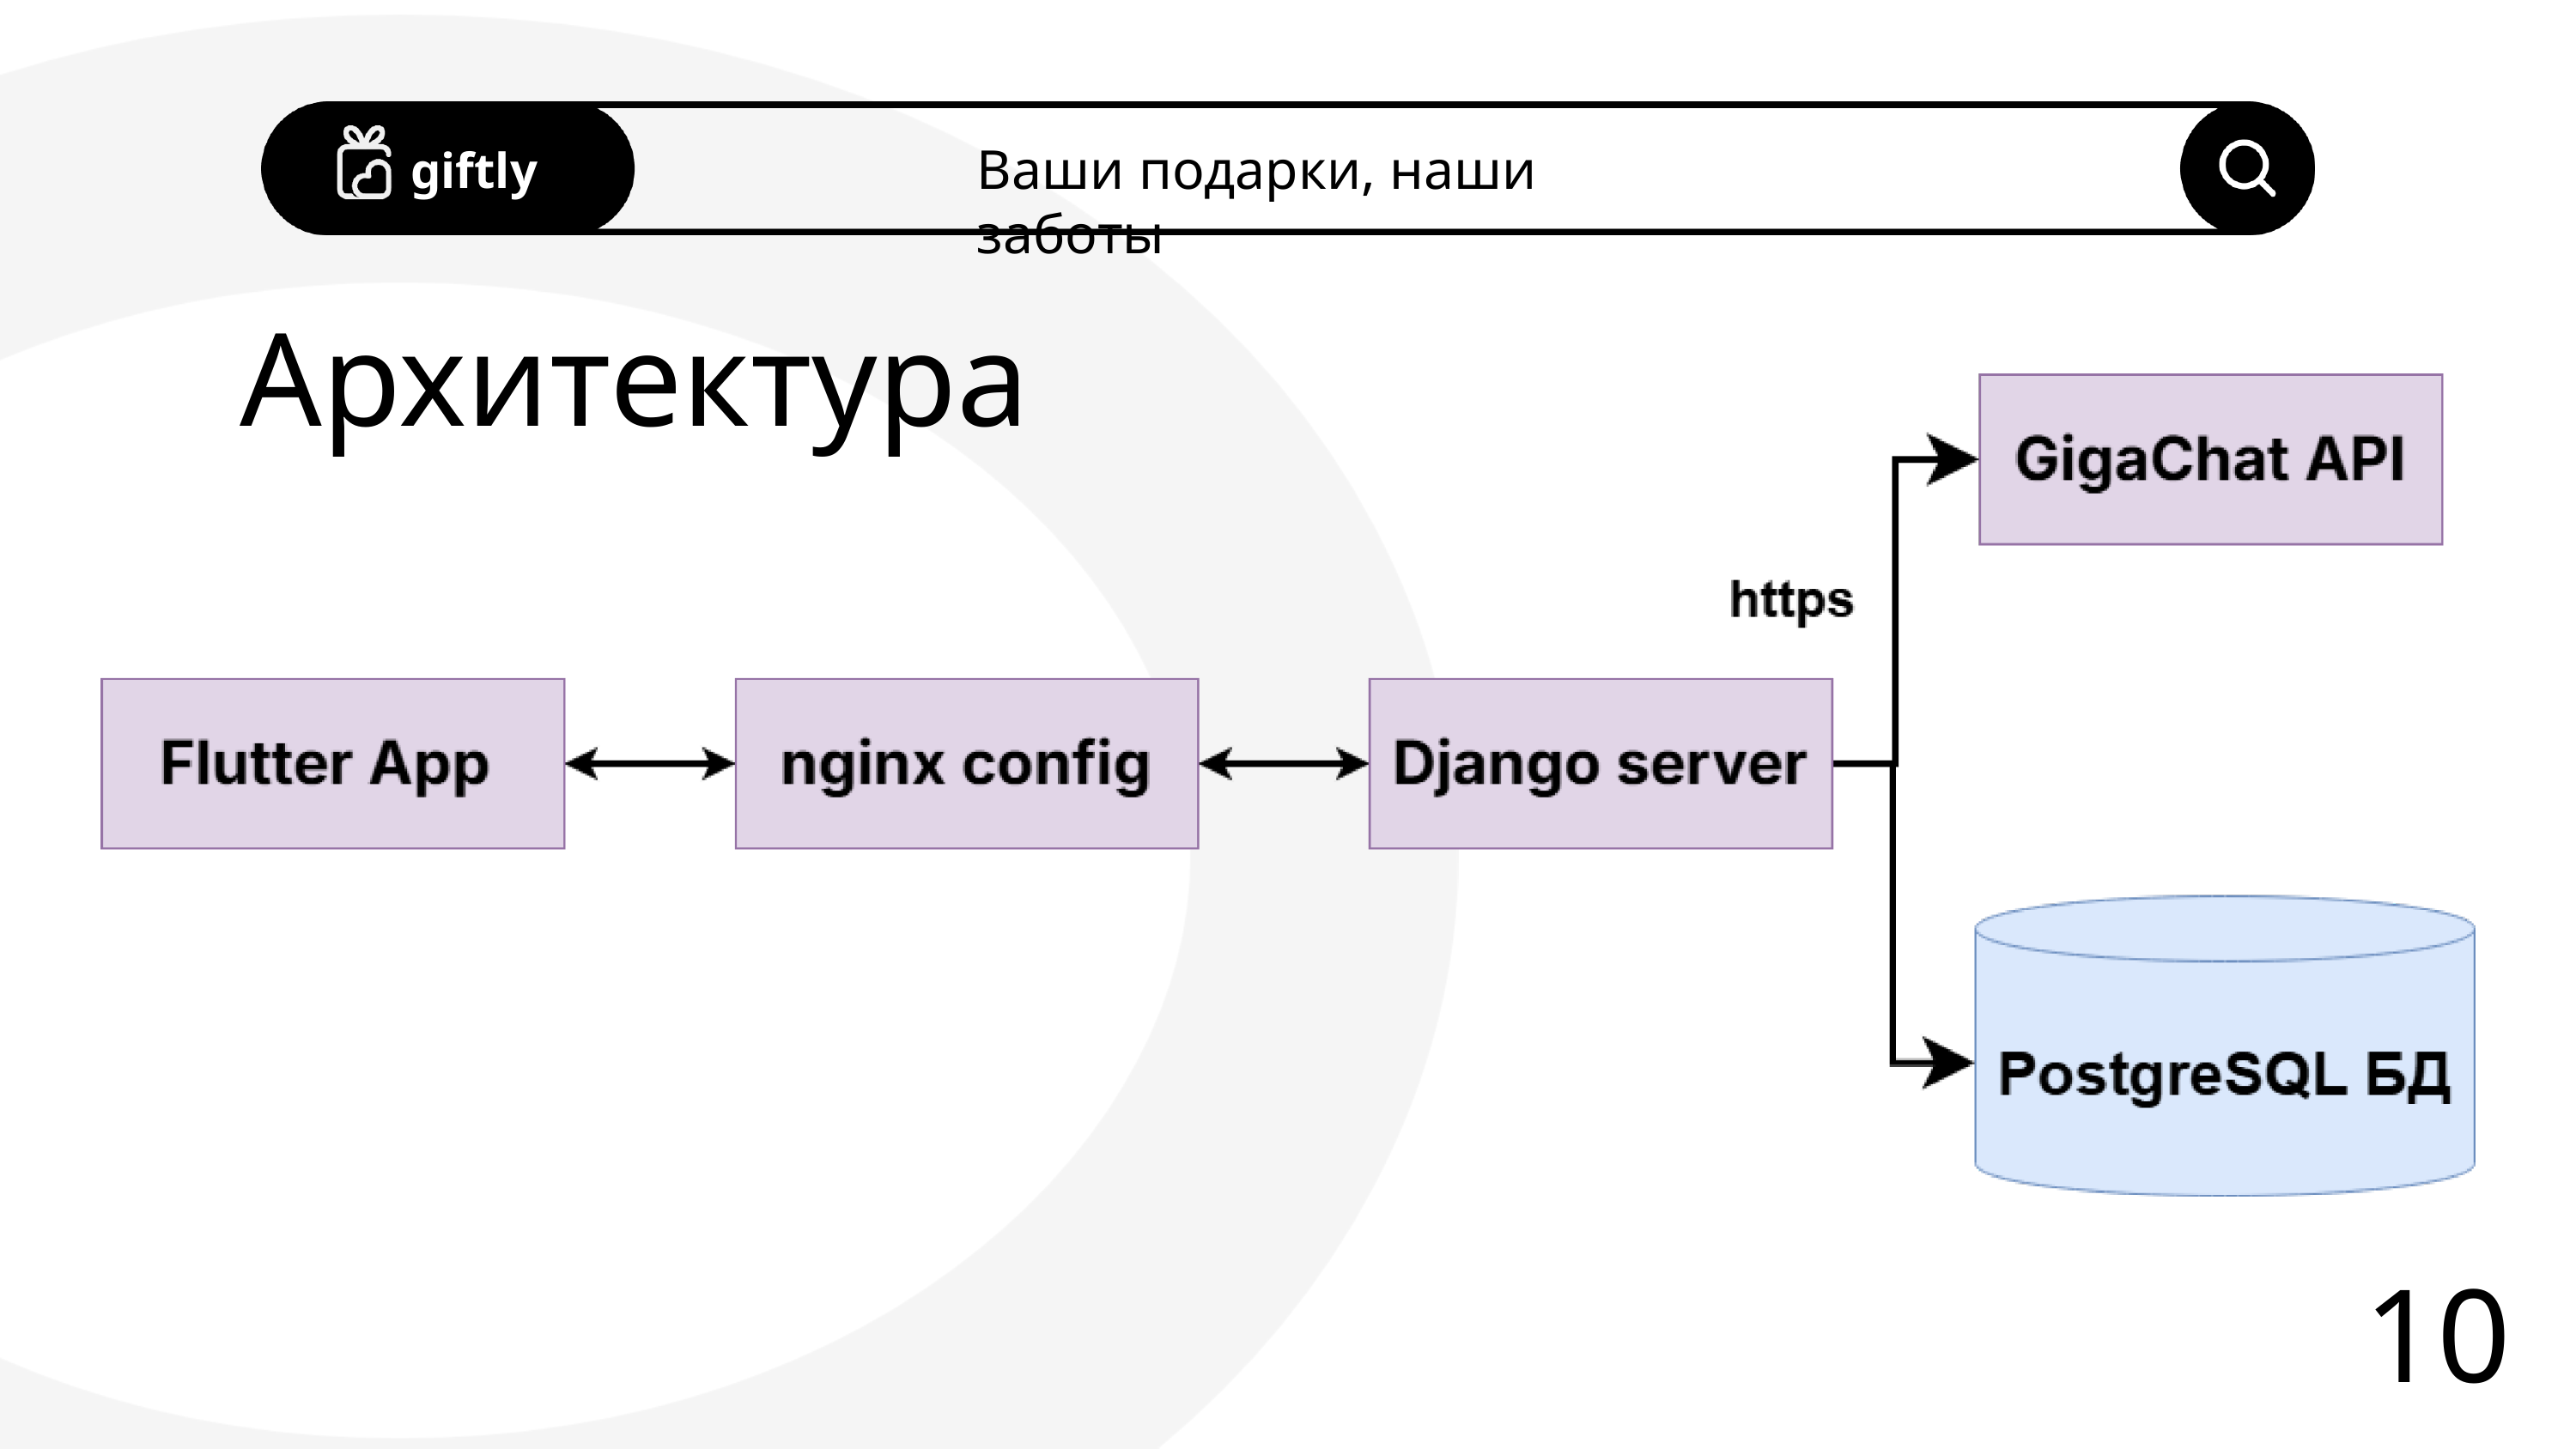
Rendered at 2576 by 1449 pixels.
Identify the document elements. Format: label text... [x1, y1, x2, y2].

picture [0, 15, 2476, 1449]
text_box 10 [2364, 1253, 2576, 1366]
